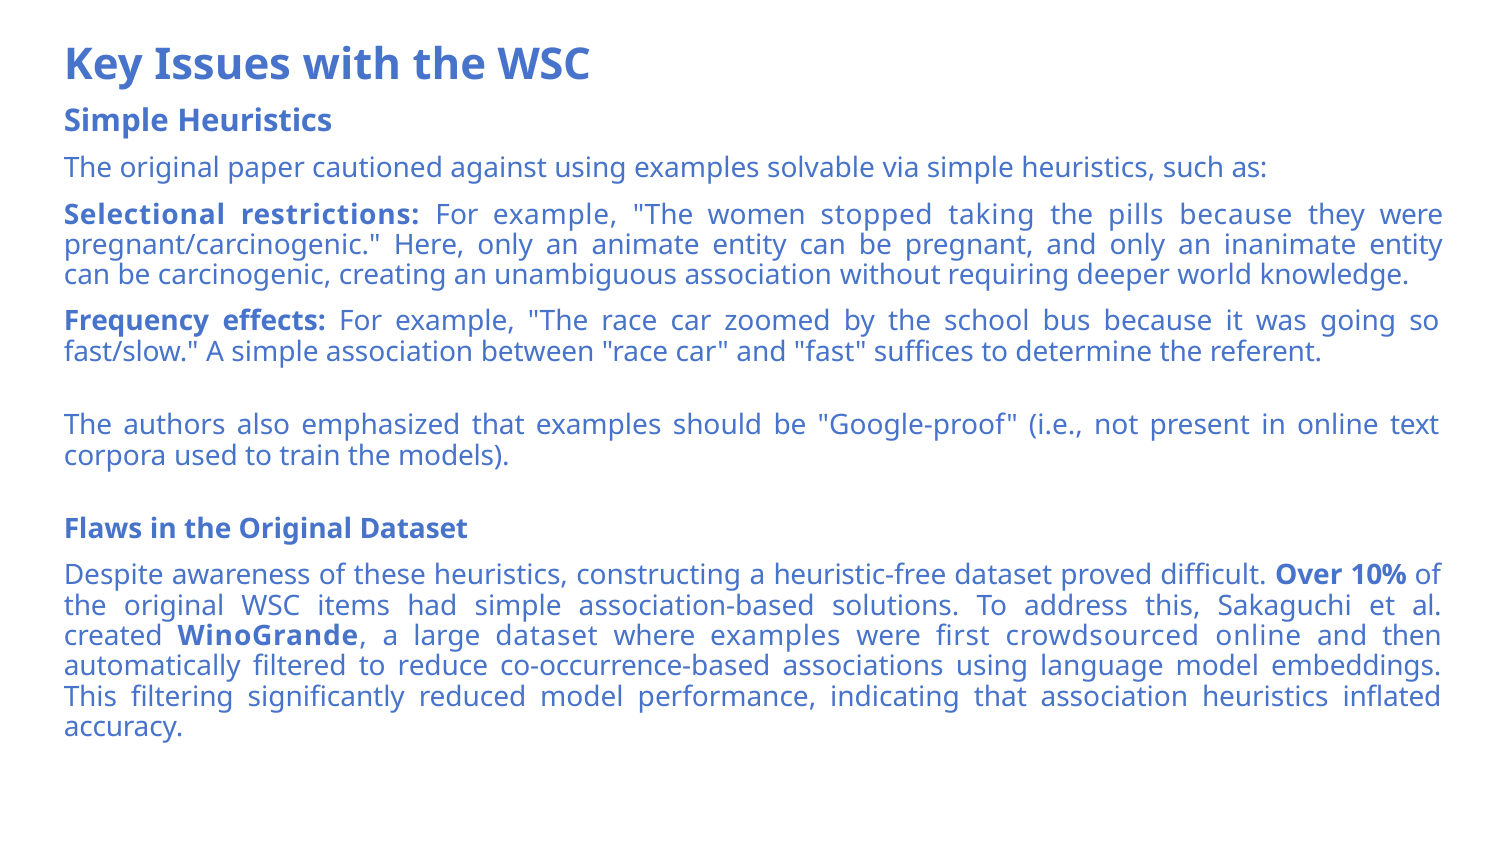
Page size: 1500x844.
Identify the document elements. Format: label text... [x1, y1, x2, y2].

title Key Issues with the WSC [62, 34, 603, 84]
text_box Simple Heuristics The original paper cautioned against using examples solvable via simple heuristics, such as: Selectional restrictions: For example, "The women stopped taking the pills because they were pregnant/carcinogenic." Here, only an animate entity can be pregnant, and only an inanimate entity can be carcinogenic, creating an unambiguous association without requiring deeper world knowledge. Frequency effects: For example, "The race car zoomed by the school bus because it was going so fast/slow." A simple association between "race car" and "fast" suffices to determine the referent. The authors also emphasized that examples should be "Google-proof" (i.e., not present in online text corpora used to train the models). Flaws in the Original Dataset Despite awareness of these heuristics, constructing a heuristic-free dataset proved difficult. Over 10% of the original WSC items had simple association-based solutions. To address this, Sakaguchi et al. created WinoGrande, a large dataset where examples were first crowdsourced online and then automatically filtered to reduce co-occurrence-based associations using language model embeddings. This filtering significantly reduced model performance, indicating that association heuristics inflated accuracy. [62, 84, 1444, 742]
